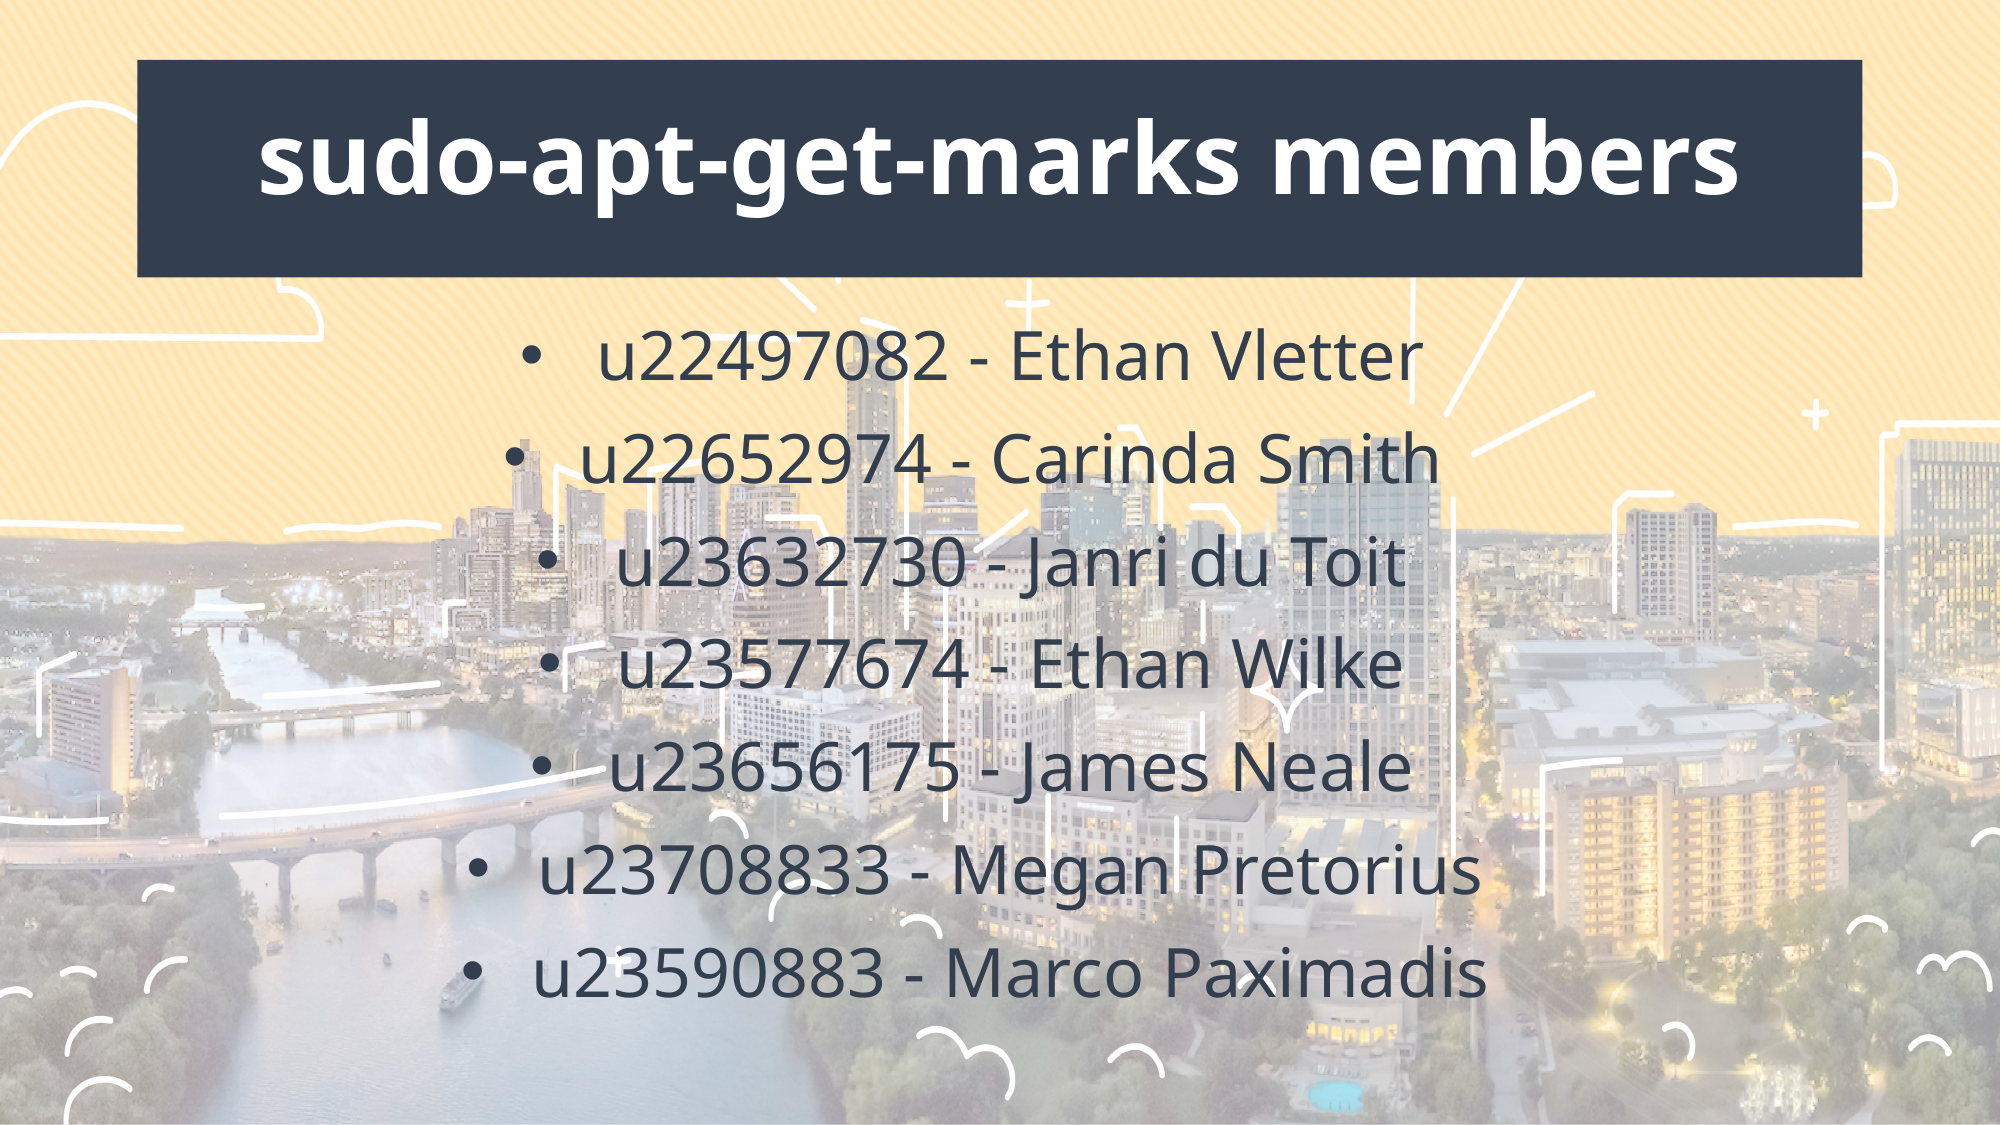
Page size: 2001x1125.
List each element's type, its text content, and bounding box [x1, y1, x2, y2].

title sudo-apt-get-marks members [137, 59, 1863, 278]
list u22497082 - Ethan Vletter u22652974 - Carinda Smith u23632730 - Janri du Toit u23577674 - Ethan Wilke u23656175 - James Neale u23708833 - Megan Pretorius u23590883 - Marco Paximadis [137, 299, 1863, 1020]
